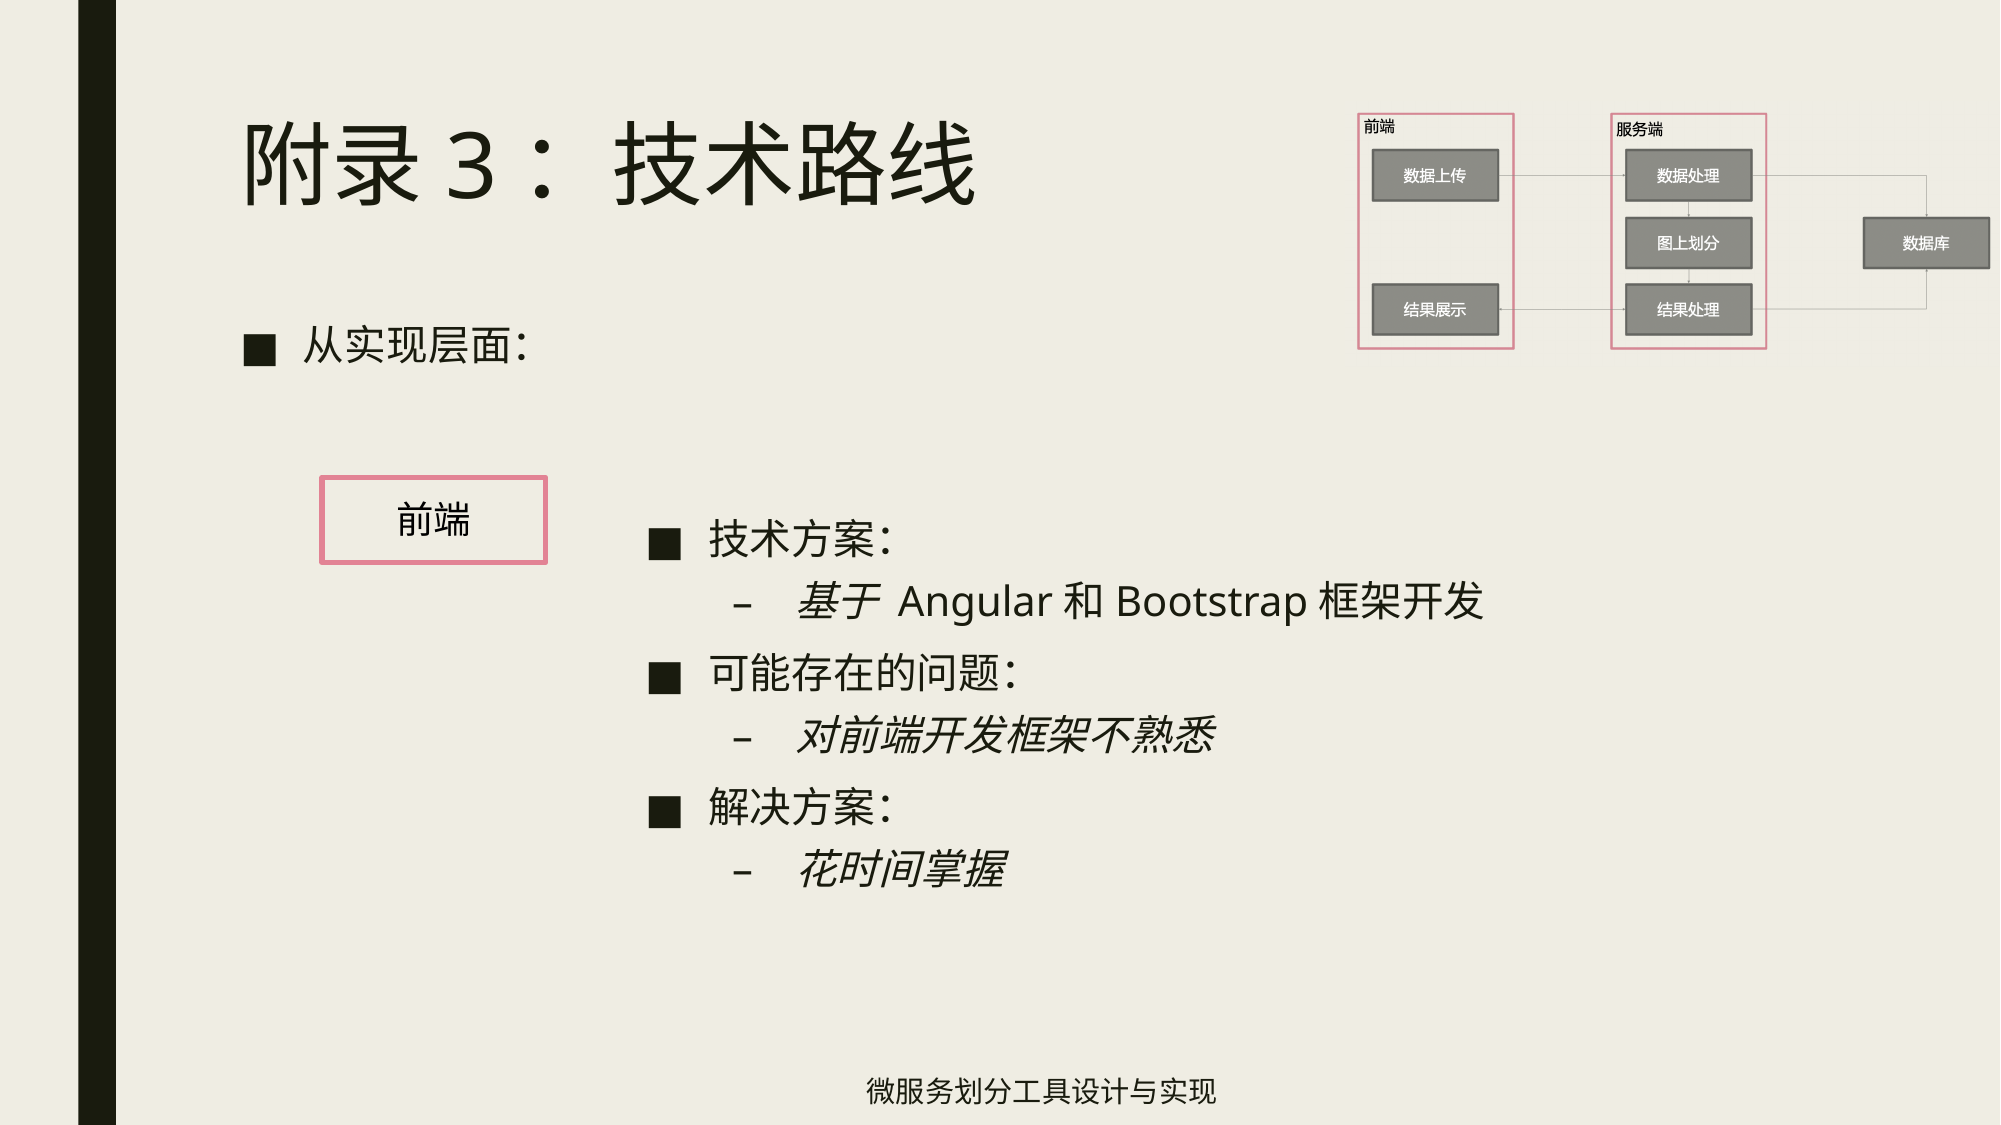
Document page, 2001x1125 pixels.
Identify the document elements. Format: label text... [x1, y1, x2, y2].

text_box [319, 475, 548, 565]
text_box 技术方案： 基于 Angular和Bootstrap框架开发 可能存在的问题： 对前端开发框架不熟悉 解决方案： 花时间掌握 [630, 509, 1632, 935]
text_box 微服务划分工具设计与实现 [841, 1062, 1243, 1125]
text_box 前端 [322, 488, 546, 549]
text_box 从实现层面： [224, 315, 1800, 381]
title 附录3：技术路线 [225, 112, 1344, 315]
picture [1344, 101, 2000, 367]
